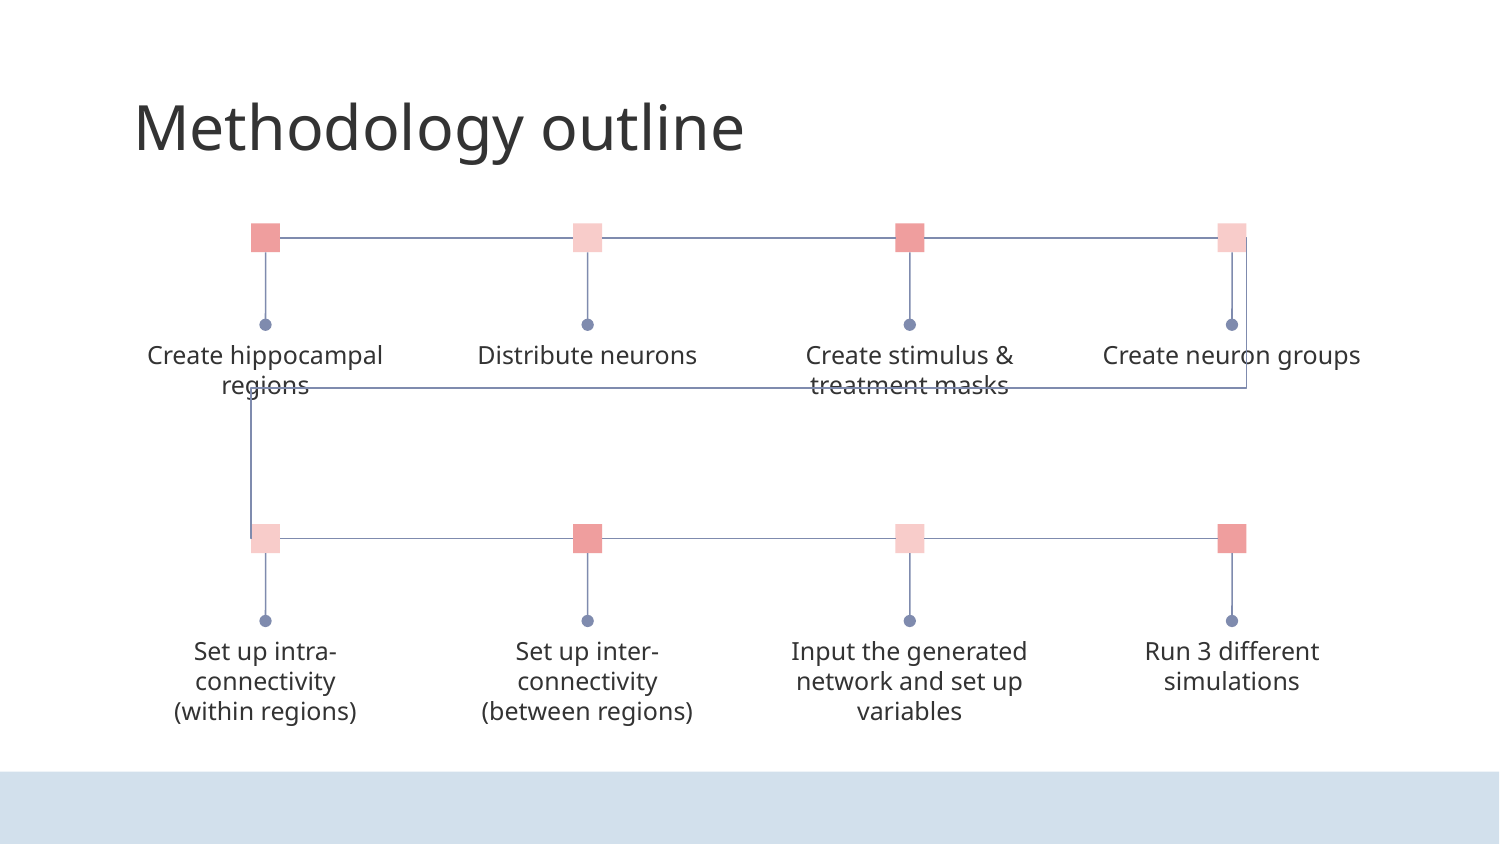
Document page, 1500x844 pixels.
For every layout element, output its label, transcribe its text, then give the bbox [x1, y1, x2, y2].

text_box Create hippocampal regions [116, 324, 245, 453]
text_box Run 3 different simulations [1083, 620, 1381, 749]
text_box [251, 223, 280, 236]
text_box Create neuron groups [1252, 324, 1381, 453]
text_box [895, 223, 925, 236]
text_box [1217, 546, 1247, 554]
text_box Input the generated network and set up variables [761, 620, 1059, 749]
text_box [251, 546, 280, 554]
text_box [573, 223, 603, 236]
text_box [1217, 223, 1247, 237]
title Methodology outline [118, 72, 1382, 167]
text_box Set up inter-connectivity (between regions) [439, 620, 737, 749]
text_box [250, 237, 1247, 539]
text_box [573, 547, 603, 554]
text_box [895, 547, 925, 554]
text_box Set up intra-connectivity (within regions) [116, 620, 415, 749]
